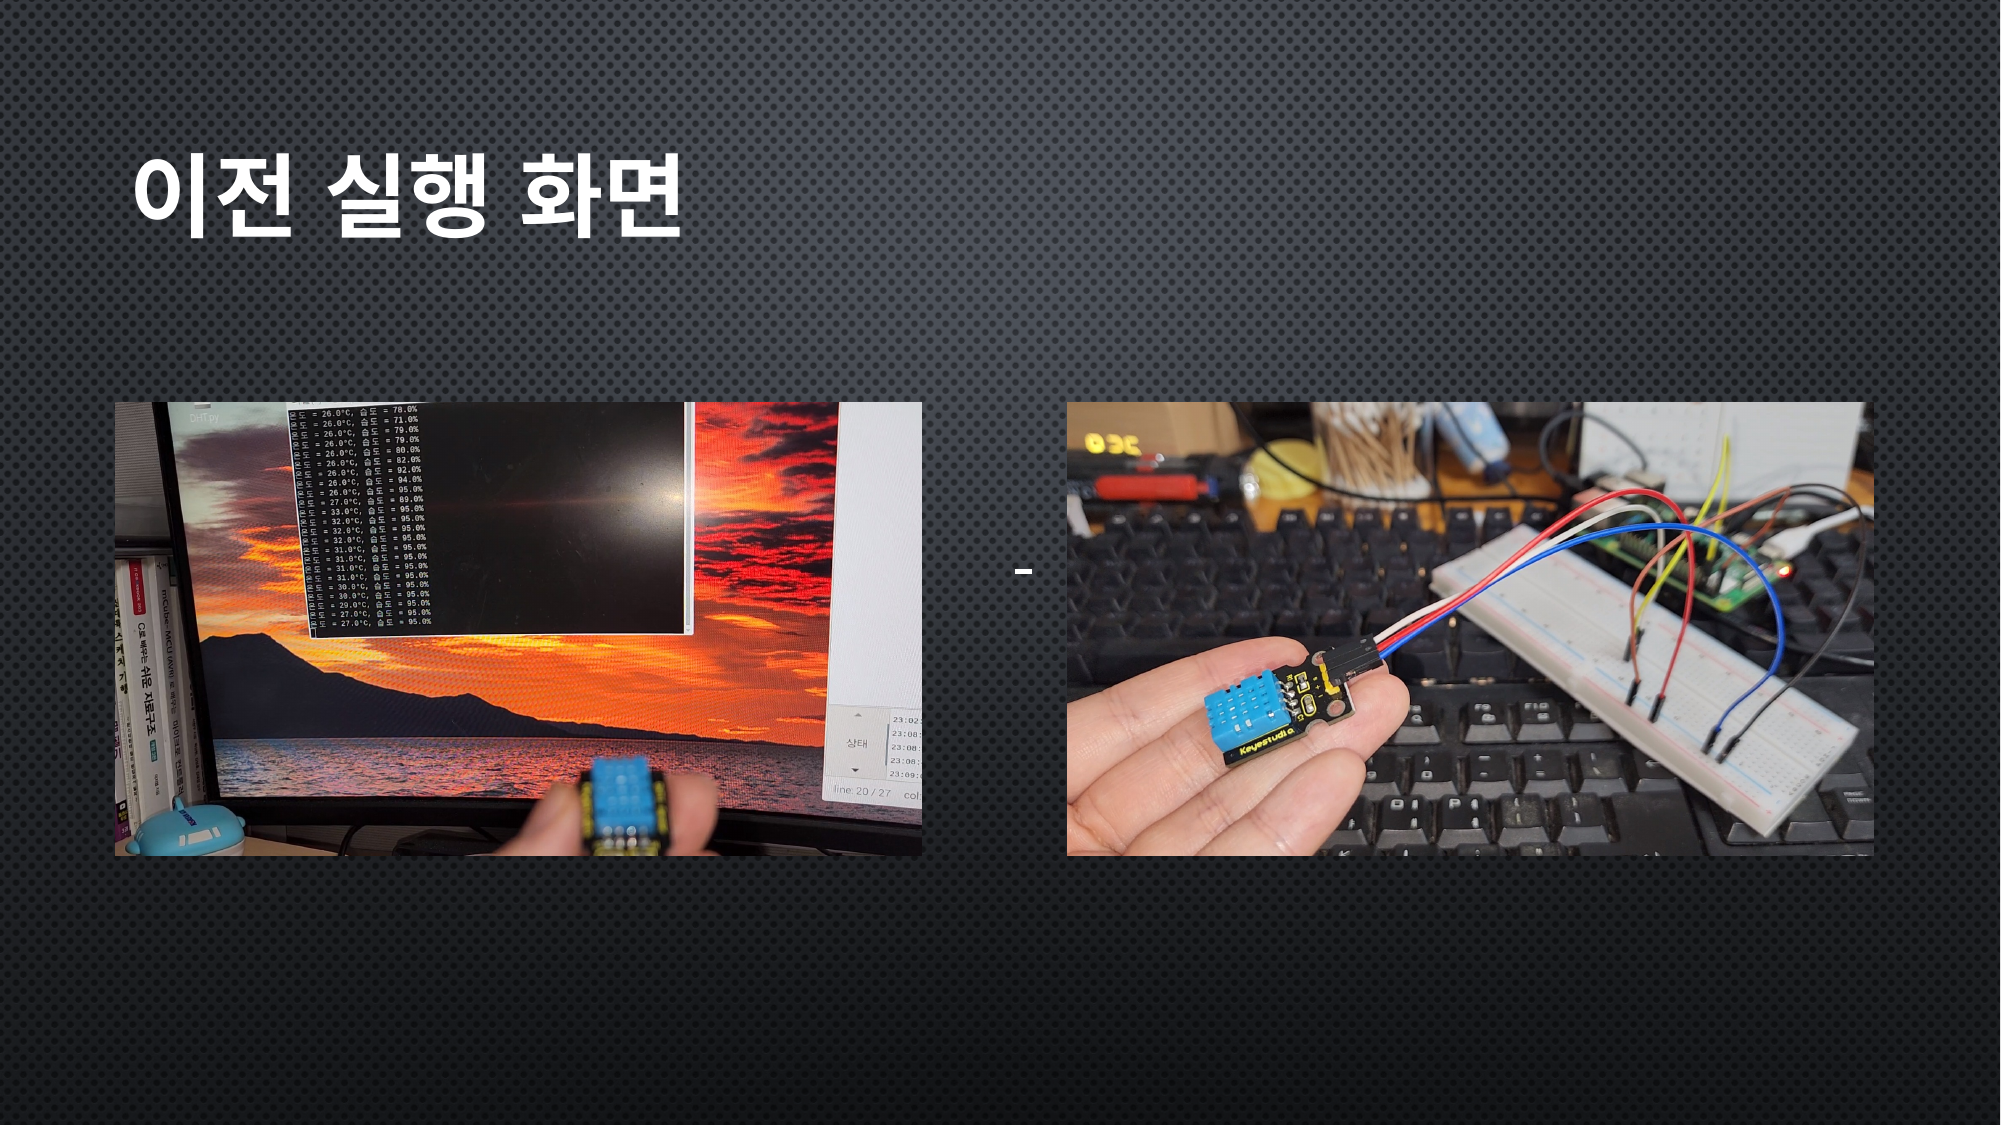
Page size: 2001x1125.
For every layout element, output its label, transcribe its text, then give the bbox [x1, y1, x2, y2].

title [999, 84, 1935, 1041]
picture [1067, 401, 1875, 856]
list 이전 실행 화면 [115, 108, 823, 401]
text_box [412, 582, 1347, 998]
picture [114, 401, 922, 856]
